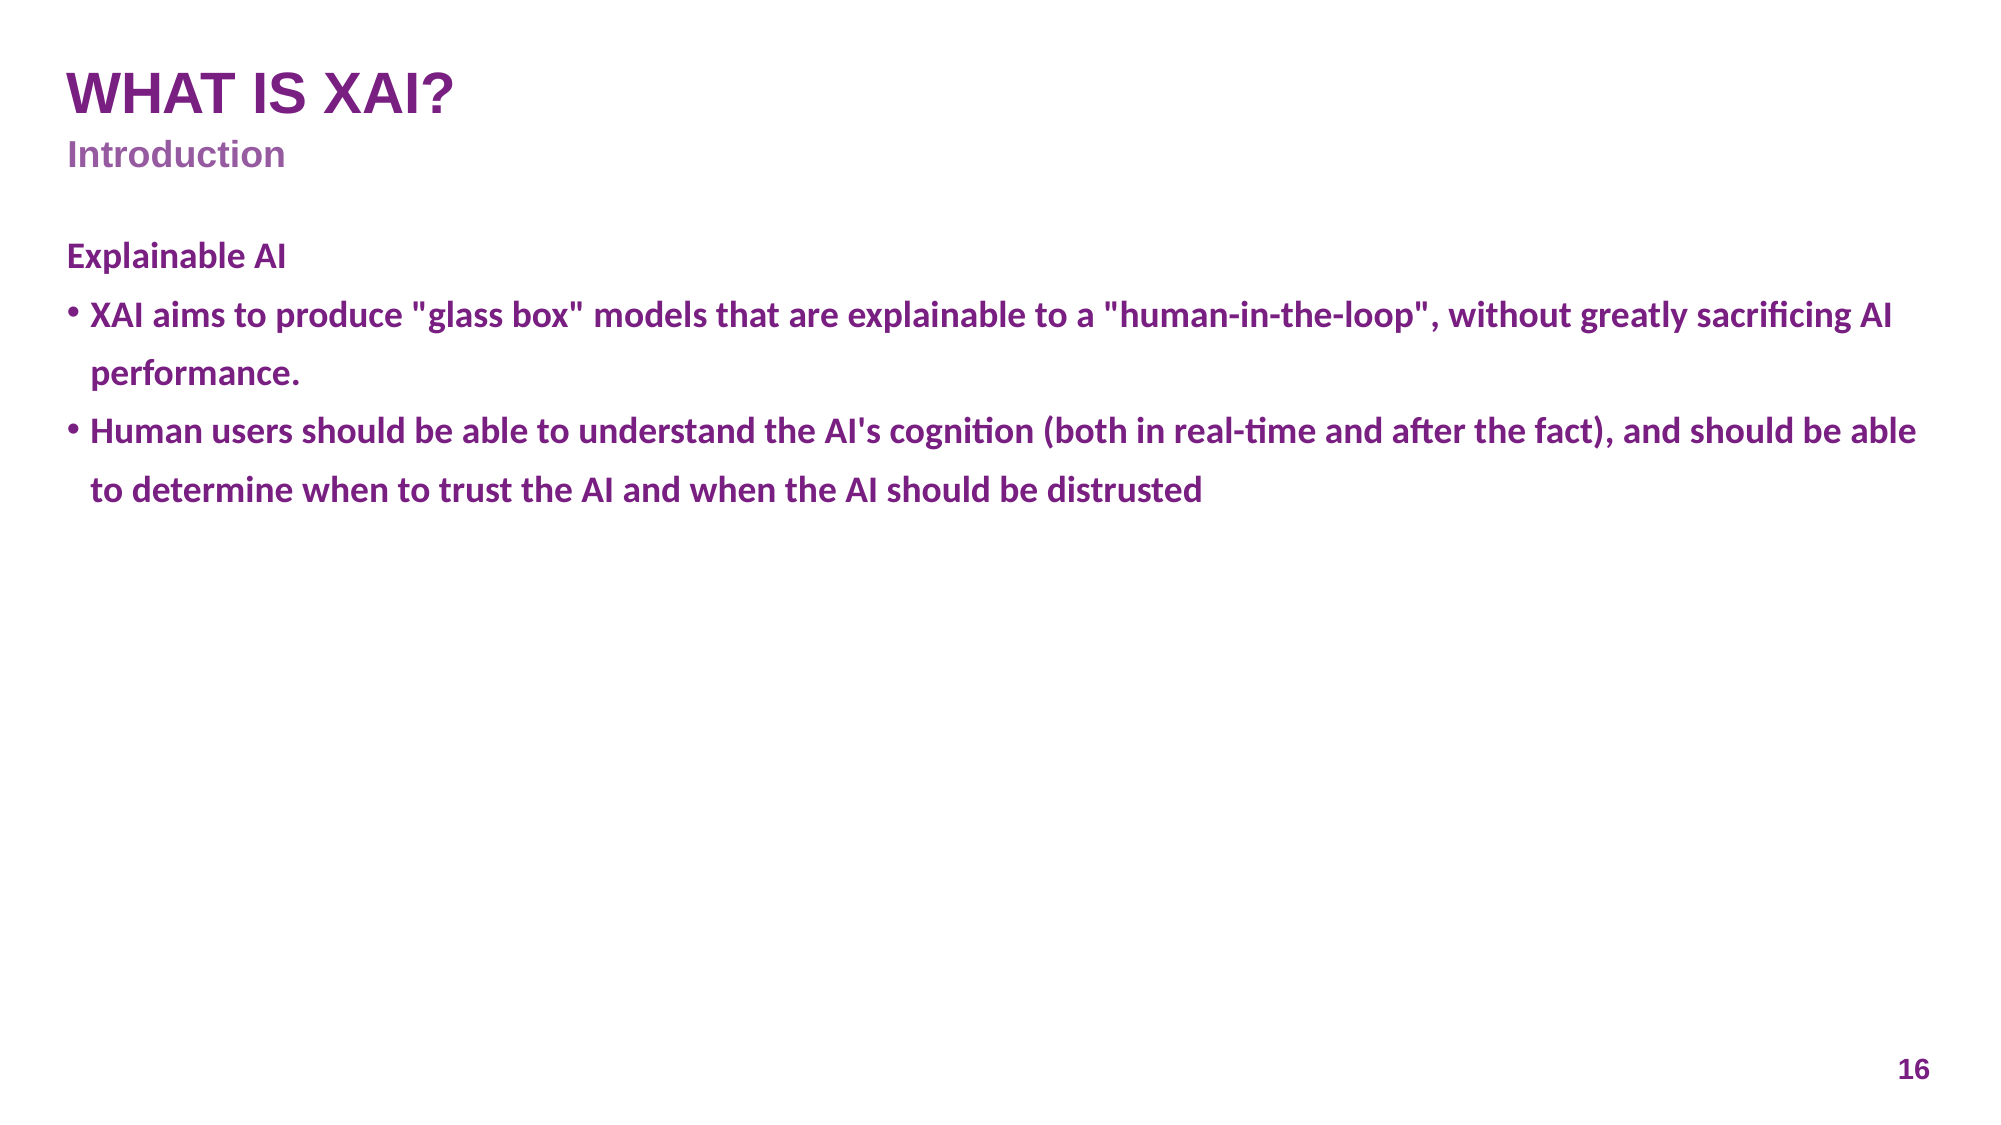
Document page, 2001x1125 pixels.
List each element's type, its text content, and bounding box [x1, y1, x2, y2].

slide_number 16 [1897, 1053, 1953, 1086]
title What is XAI? [66, 43, 1929, 126]
list Explainable AI XAI aims to produce "glass box" models that are explainable to a "human-in-the-loop", without greatly sacrificing AI performance. Human users should be able to understand the AI's cognition (both in real-time and after the fact), and should be able to determine when to trust the AI and when the AI should be distrusted [66, 217, 1929, 1025]
subtitle Introduction [67, 121, 1929, 192]
